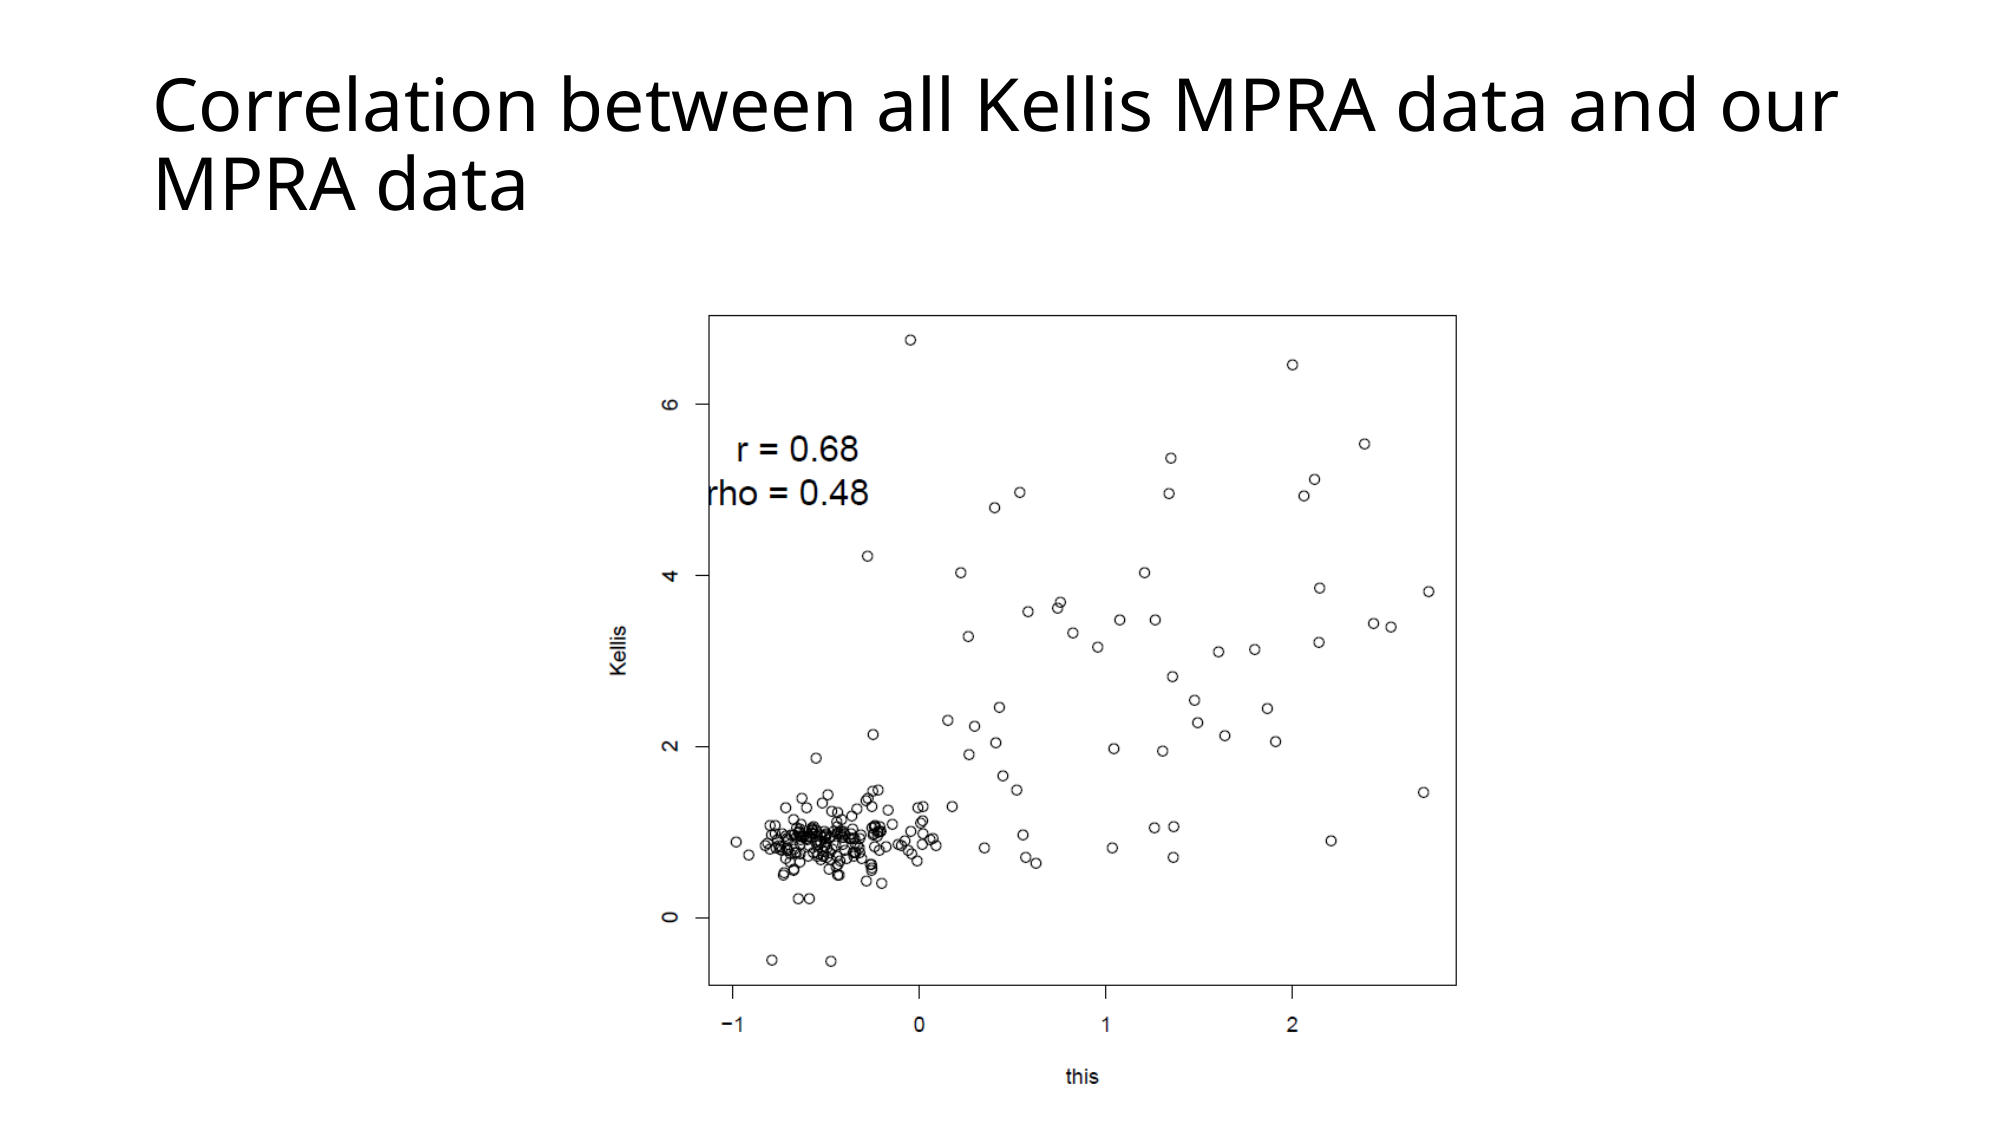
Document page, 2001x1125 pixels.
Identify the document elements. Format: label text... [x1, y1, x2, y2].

picture [607, 295, 1477, 1097]
title Correlation between all Kellis MPRA data and our MPRA data [137, 59, 1874, 235]
